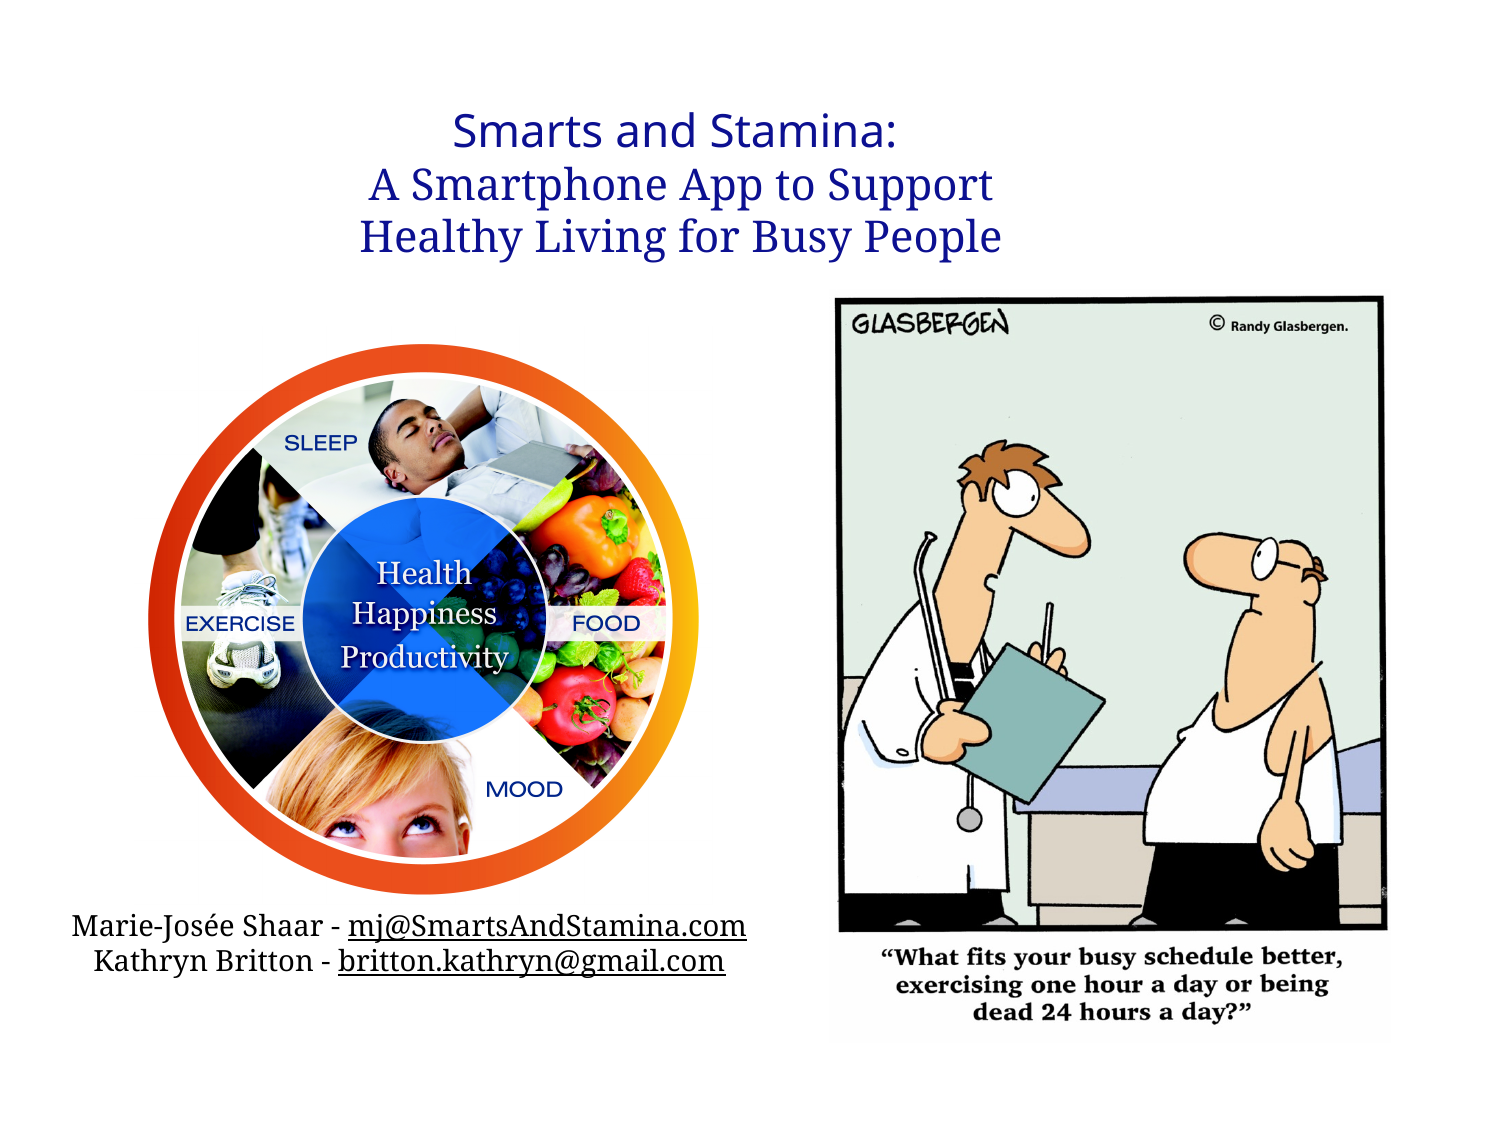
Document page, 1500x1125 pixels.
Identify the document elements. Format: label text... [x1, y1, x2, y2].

picture [828, 289, 1391, 1043]
picture [134, 326, 713, 905]
text_box Marie-Josée Shaar - mj@SmartsAndStamina.com Kathryn Britton - britton.kathryn@gmail.com [27, 904, 791, 981]
text_box Smarts and Stamina: A Smartphone App to Support Healthy Living for Busy People [84, 105, 1278, 257]
